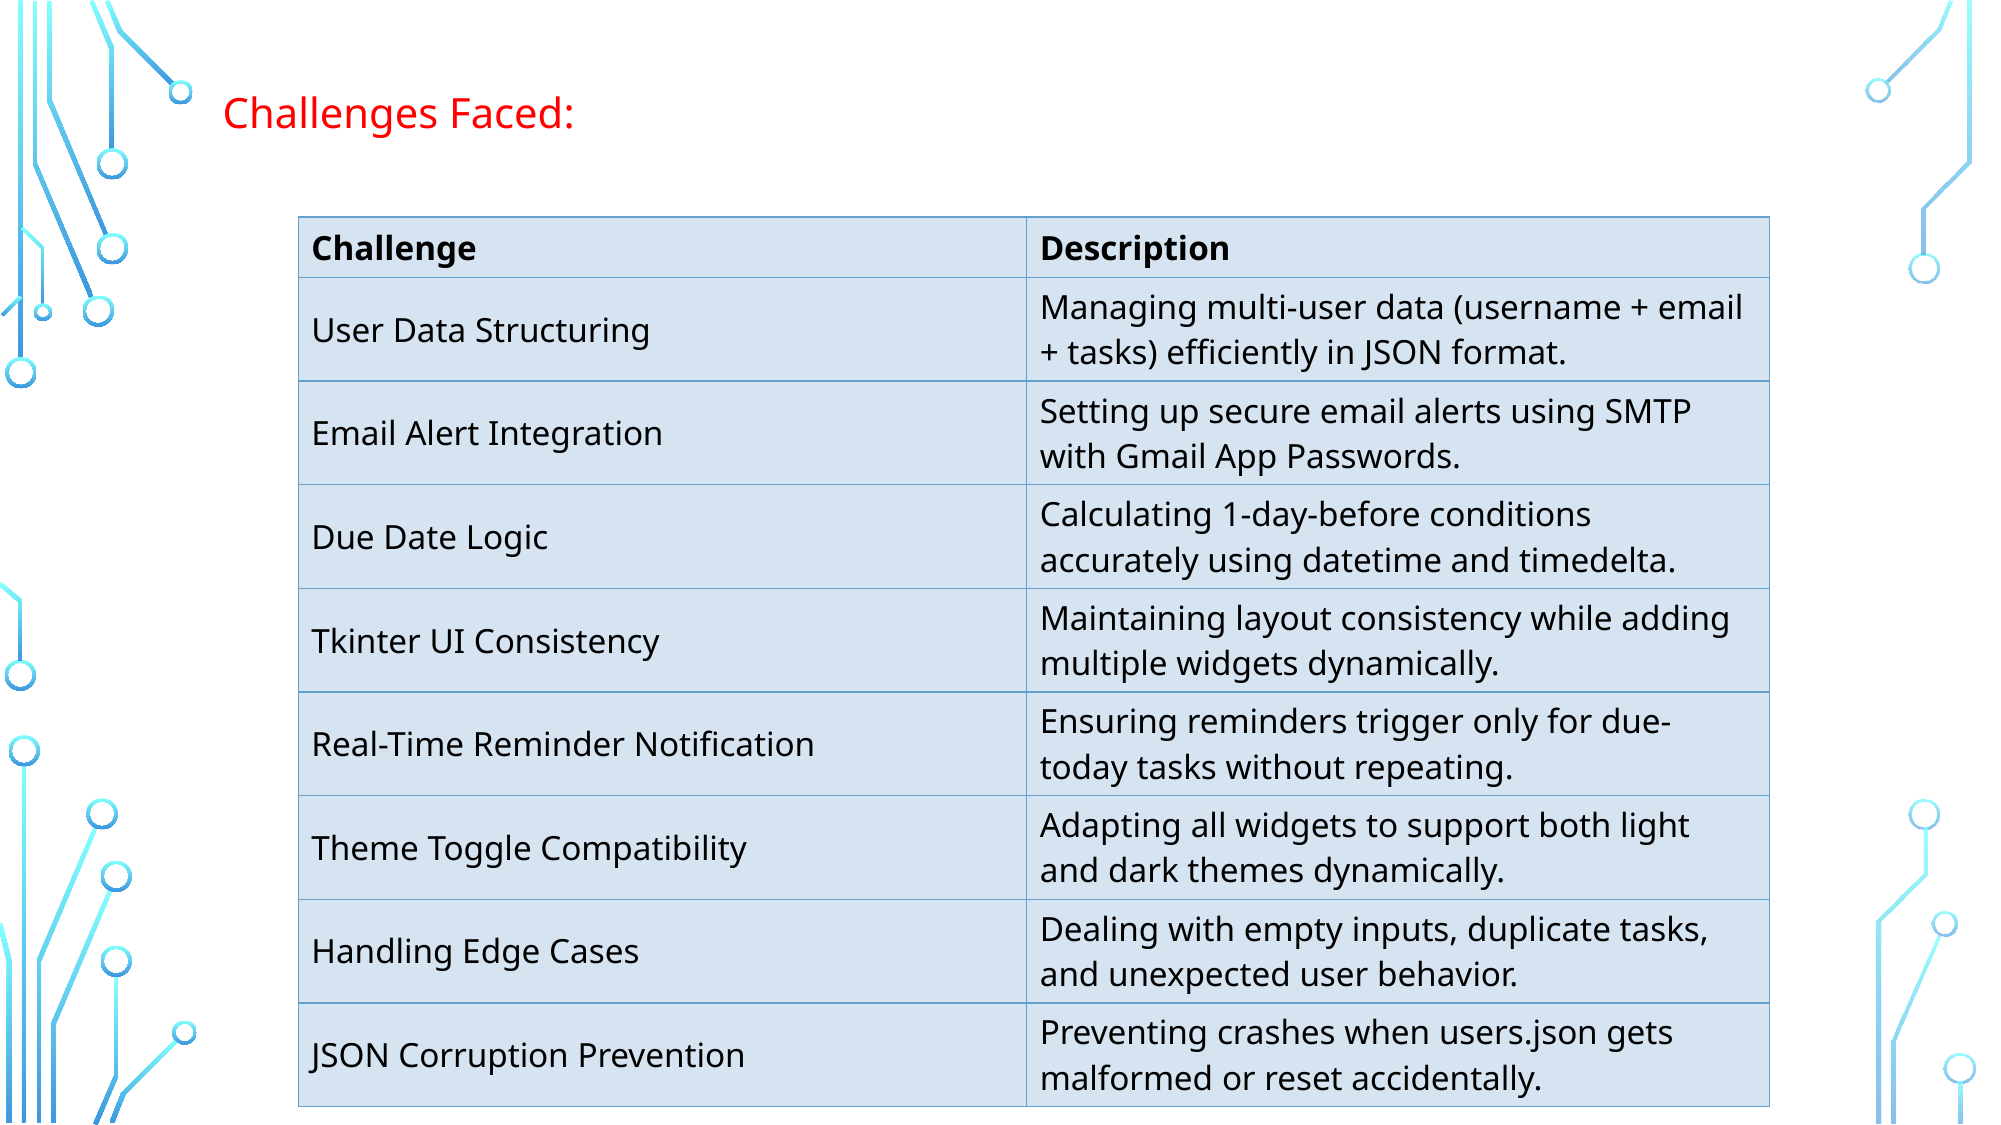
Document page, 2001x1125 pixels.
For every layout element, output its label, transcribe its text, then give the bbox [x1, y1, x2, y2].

table_cell Real-Time Reminder Notification [299, 693, 1026, 795]
table_cell Calculating 1-day-before conditions accurately using datetime and timedelta. [1027, 485, 1769, 588]
table_header Challenge [299, 218, 1026, 277]
table_cell Maintaining layout consistency while adding multiple widgets dynamically. [1027, 589, 1769, 691]
table_cell Ensuring reminders trigger only for due-today tasks without repeating. [1027, 693, 1769, 795]
table_cell Preventing crashes when users.json gets malformed or reset accidentally. [1027, 1004, 1769, 1106]
table_header Description [1027, 218, 1769, 277]
text_box Challenges Faced: [207, 79, 842, 144]
table_cell Theme Toggle Compatibility [299, 796, 1026, 899]
table_cell Handling Edge Cases [299, 900, 1026, 1002]
table_cell Tkinter UI Consistency [299, 589, 1026, 691]
table_cell Adapting all widgets to support both light and dark themes dynamically. [1027, 796, 1769, 899]
table_cell JSON Corruption Prevention [299, 1004, 1026, 1106]
table_cell User Data Structuring [299, 278, 1026, 380]
table_cell Email Alert Integration [299, 382, 1026, 484]
table_cell Dealing with empty inputs, duplicate tasks, and unexpected user behavior. [1027, 900, 1769, 1002]
table_cell Managing multi-user data (username + email + tasks) efficiently in JSON format. [1027, 278, 1769, 380]
table_cell Due Date Logic [299, 485, 1026, 588]
table_cell Setting up secure email alerts using SMTP with Gmail App Passwords. [1027, 382, 1769, 484]
